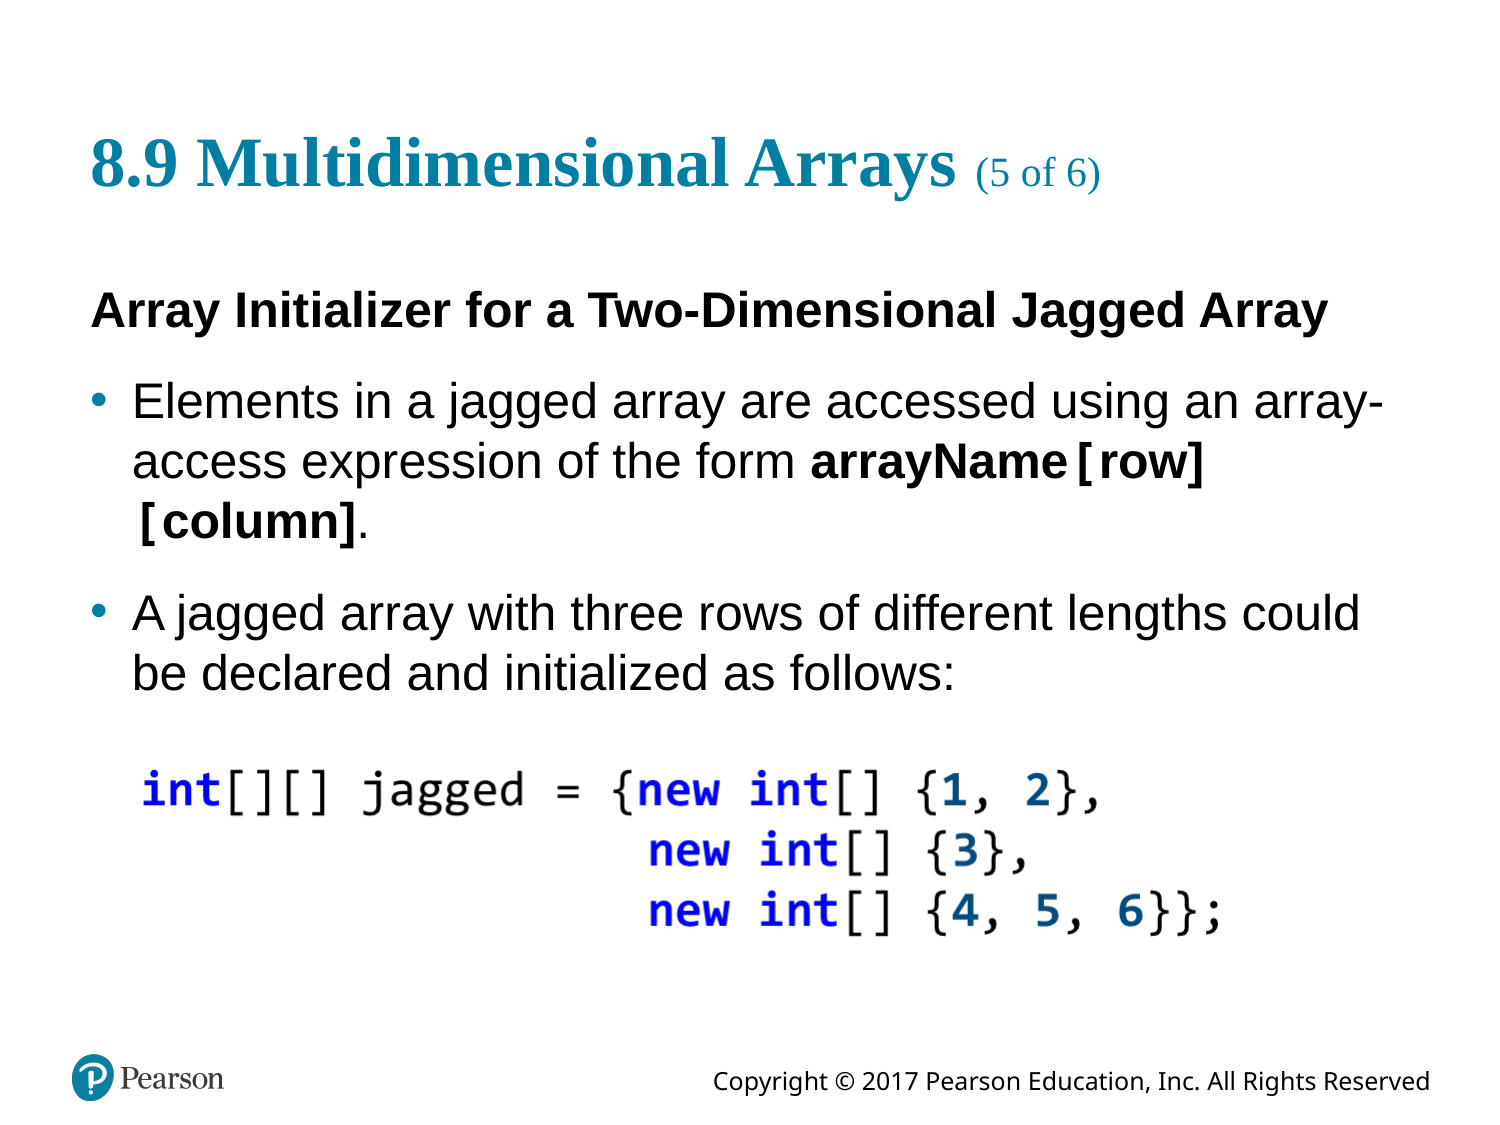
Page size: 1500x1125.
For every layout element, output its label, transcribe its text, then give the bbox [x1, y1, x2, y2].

picture [80, 1063, 106, 1088]
title 8.9 Multidimensional Arrays (5 of 6) [75, 35, 1425, 216]
picture [72, 1054, 88, 1070]
list Array Initializer for a Two-Dimensional Jagged Array Elements in a jagged array are accessed using an array-access expression of the form arrayName[row][column]. A jagged array with three rows of different lengths could be declared and initialized as follows: [75, 262, 1425, 717]
picture [110, 743, 1258, 970]
picture [72, 1087, 83, 1101]
picture [98, 1054, 224, 1101]
